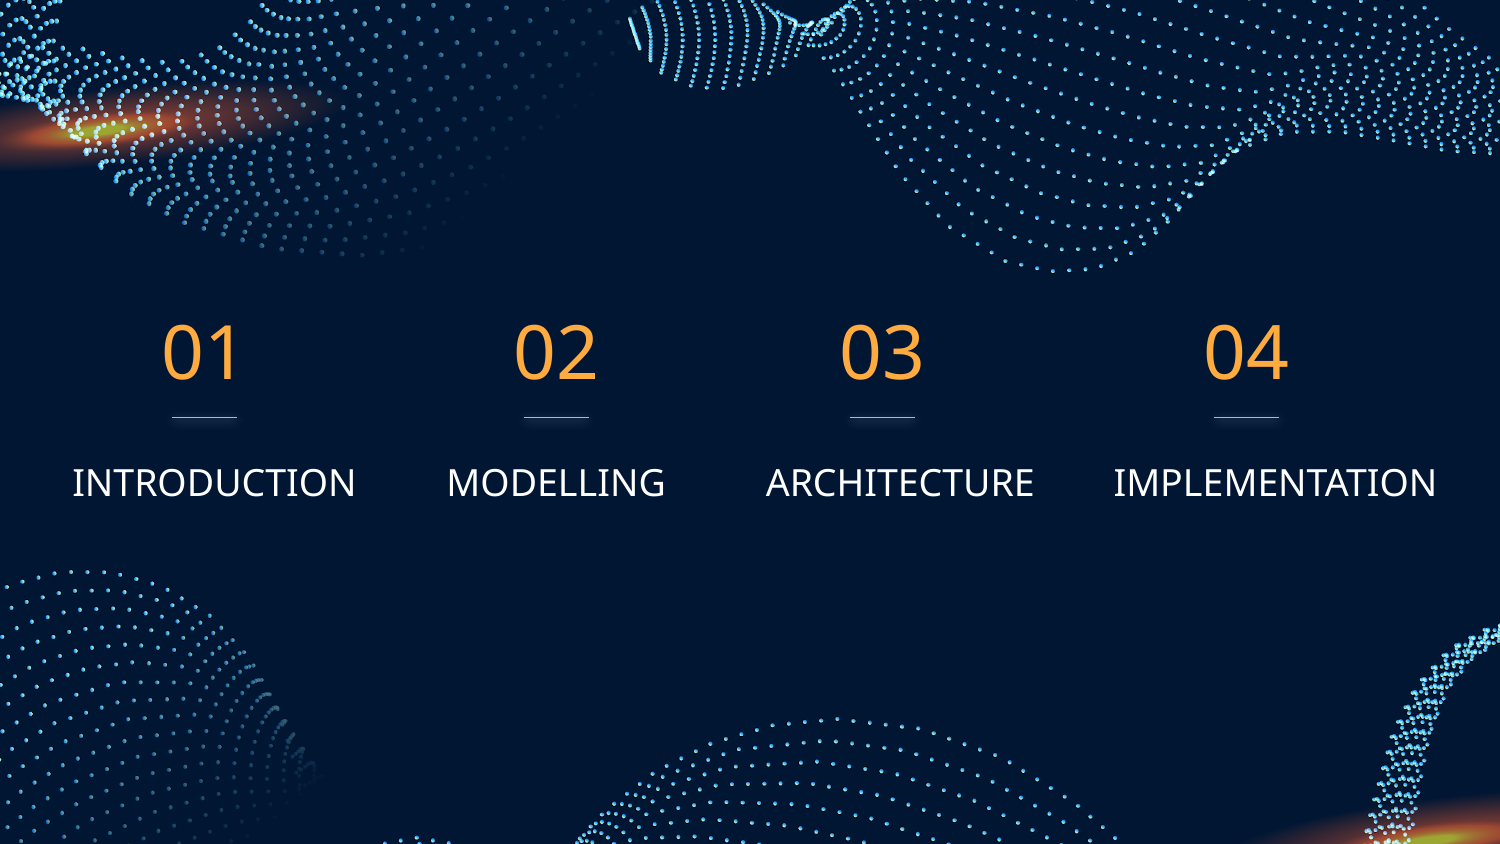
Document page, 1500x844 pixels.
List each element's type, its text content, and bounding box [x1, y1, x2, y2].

title 02 [386, 290, 713, 410]
title 03 [713, 290, 1053, 410]
title MODELLING [395, 429, 713, 519]
title ARCHITECTURE [713, 429, 1077, 519]
title IMPLEMENTATION [1077, 429, 1474, 519]
title INTRODUCTION [35, 429, 395, 519]
picture [0, 0, 1500, 844]
title 04 [1077, 290, 1417, 410]
title 01 [35, 290, 375, 410]
